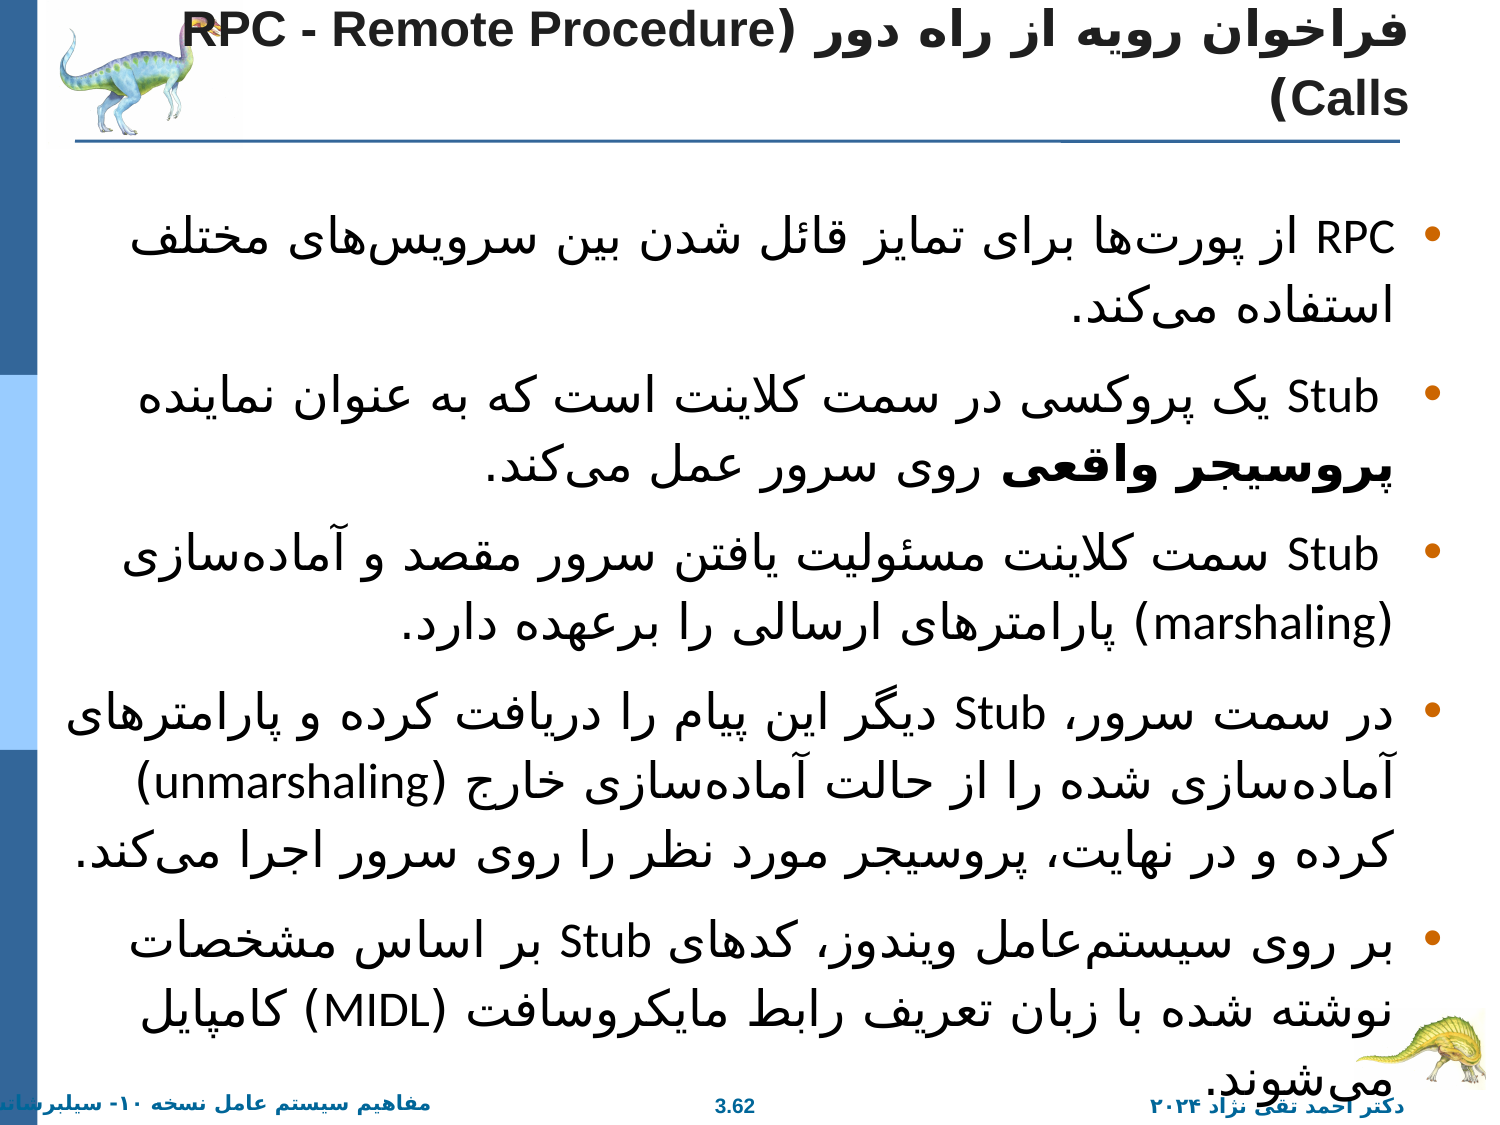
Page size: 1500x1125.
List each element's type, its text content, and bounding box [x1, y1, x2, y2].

list RPC از پورت‌ها برای تمایز قائل شدن بین سرویس‌های مختلف استفاده می‌کند. Stub یک پروکسی در سمت کلاینت است که به عنوان نماینده پروسیجر واقعی روی سرور عمل می‌کند. Stub سمت کلاینت مسئولیت یافتن سرور مقصد و آماده‌سازی (marshaling) پارامترهای ارسالی را برعهده دارد. در سمت سرور، Stub دیگر این پیام را دریافت کرده و پارامترهای آماده‌سازی شده را از حالت آماده‌سازی خارج (unmarshaling) کرده و در نهایت، پروسیجر مورد نظر را روی سرور اجرا می‌کند. بر روی سیستم‌عامل ویندوز، کدهای Stub بر اساس مشخصات نوشته شده با زبان تعریف رابط مایکروسافت (MIDL) کامپایل می‌شوند. [35, 186, 1476, 1071]
picture [1354, 1008, 1486, 1090]
picture [46, 0, 243, 149]
title فراخوان رویه از راه دور (RPC - Remote Procedure Calls) [75, 38, 1425, 133]
